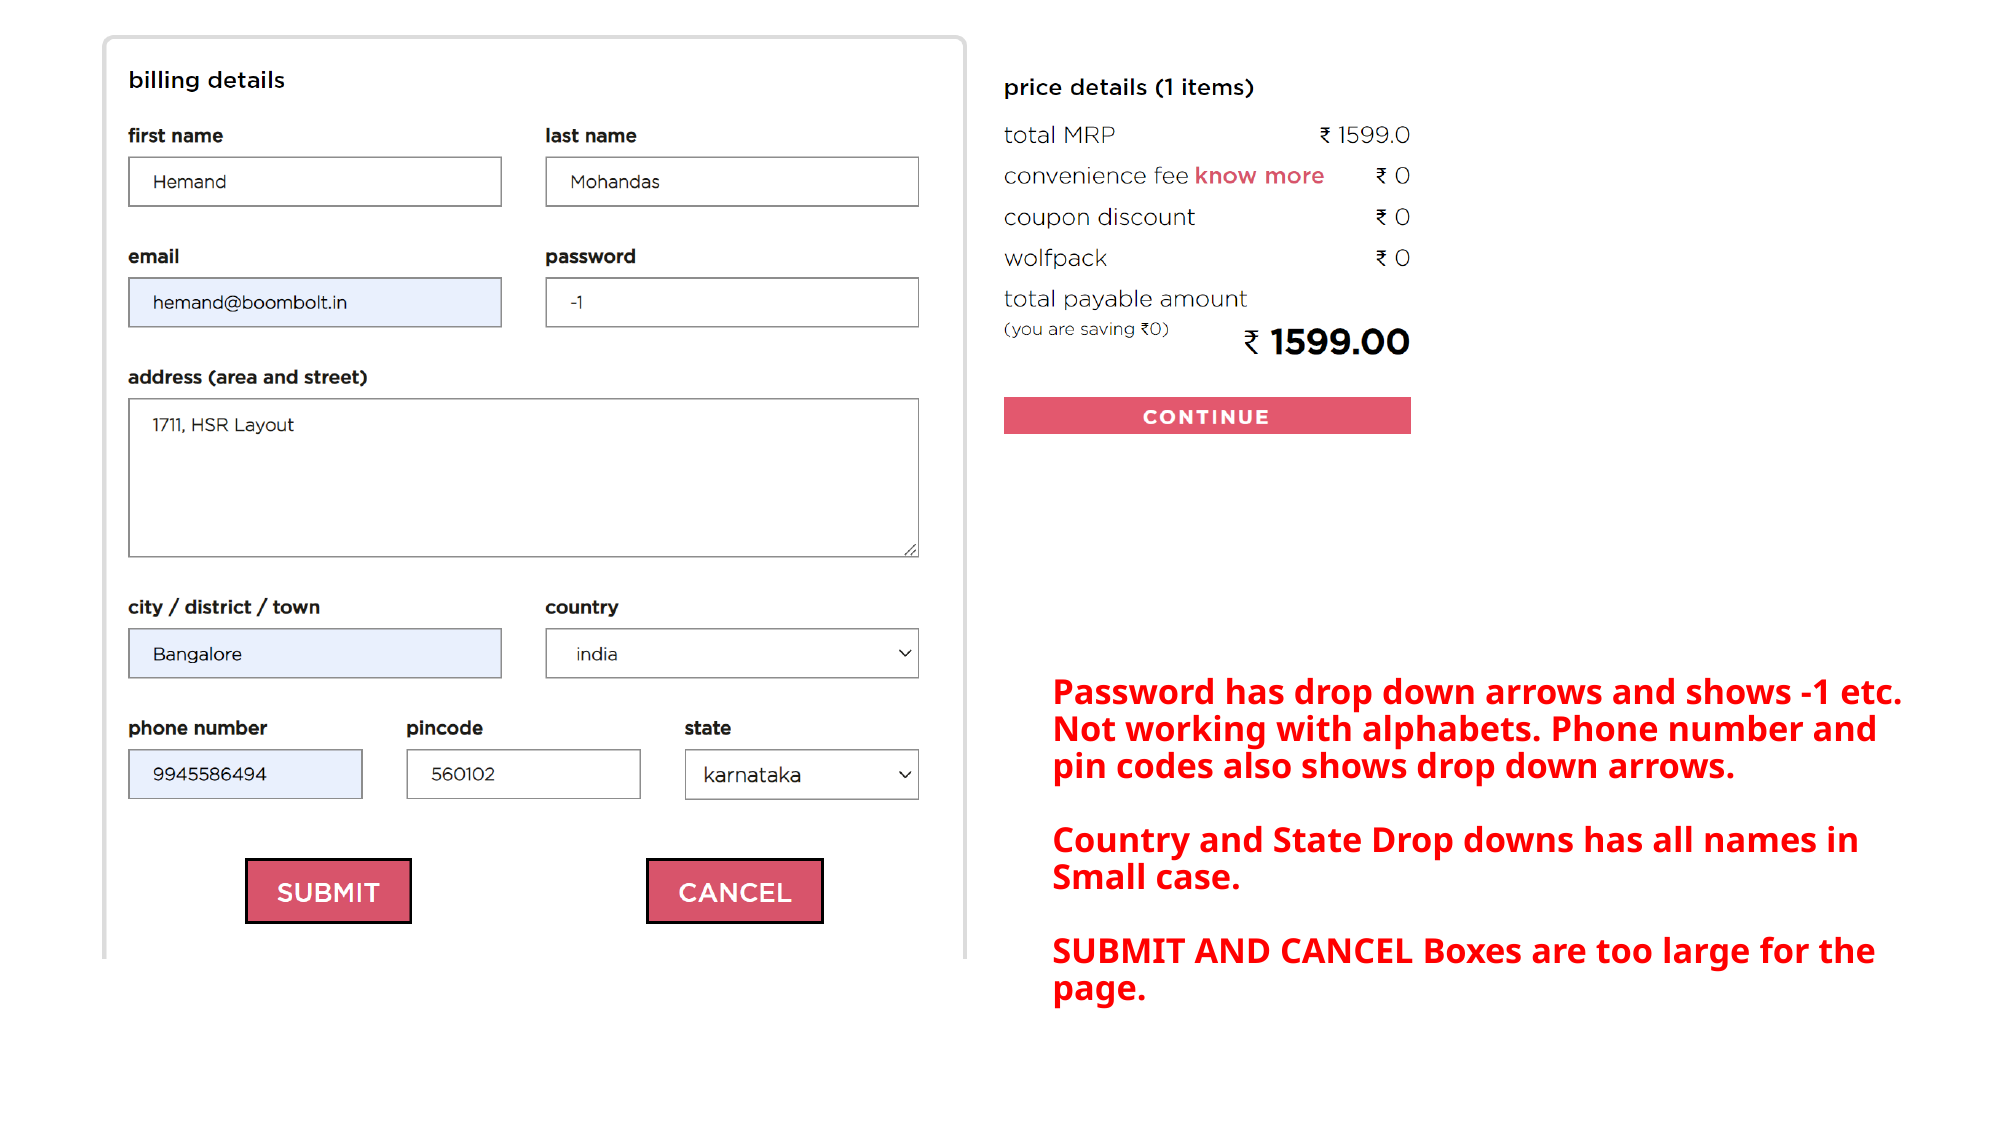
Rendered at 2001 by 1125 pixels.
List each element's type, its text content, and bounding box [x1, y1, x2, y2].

picture [26, 12, 1473, 959]
text_box Password has drop down arrows and shows -1 etc. Not working with alphabets. Phone number and pin codes also shows drop down arrows. Country and State Drop downs has all names in Small case. SUBMIT AND CANCEL Boxes are too large for the page. [1037, 485, 1931, 1017]
